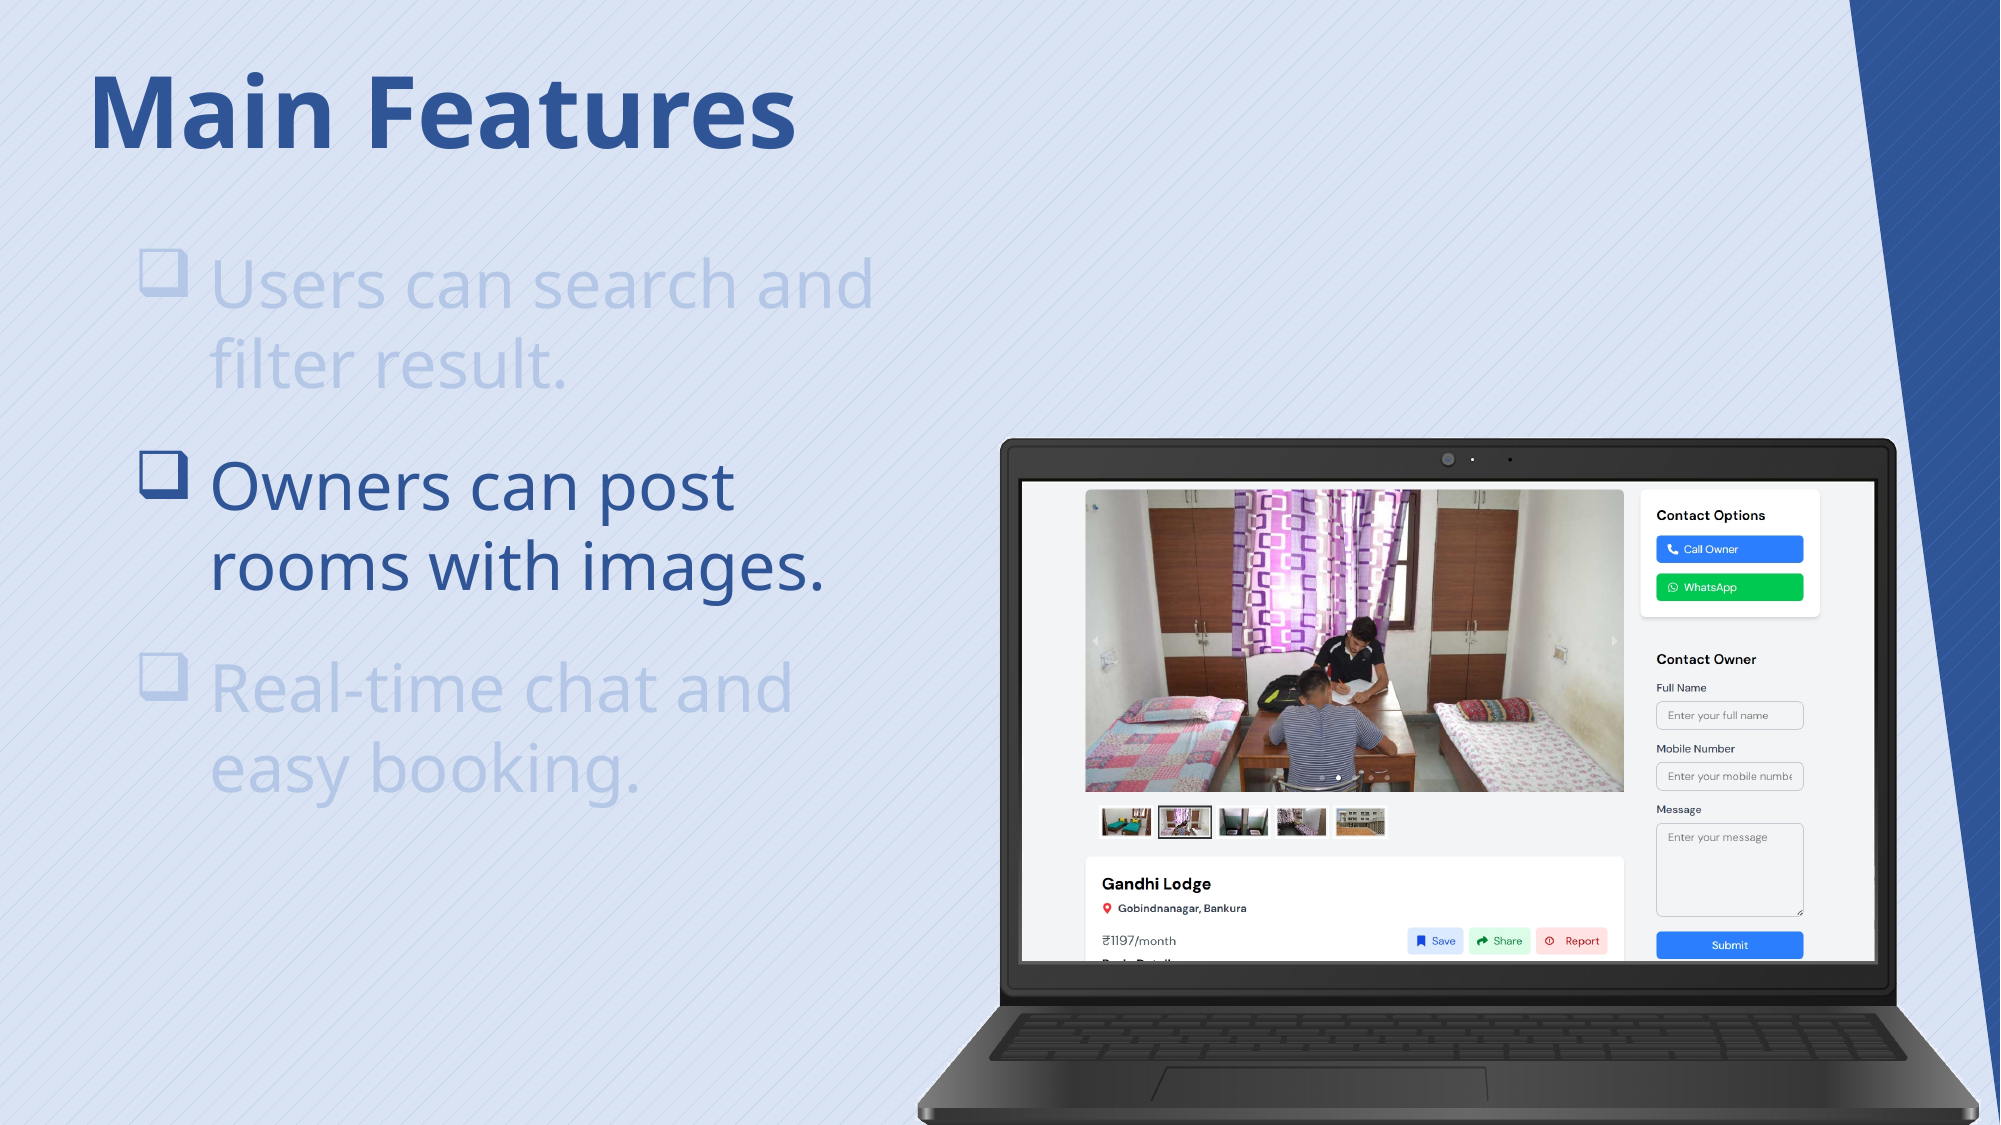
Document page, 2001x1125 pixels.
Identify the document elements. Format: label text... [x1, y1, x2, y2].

text_box Main Features [71, 41, 1524, 177]
text_box [1848, 0, 2000, 225]
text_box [119, 234, 885, 816]
picture [885, 225, 2000, 1125]
